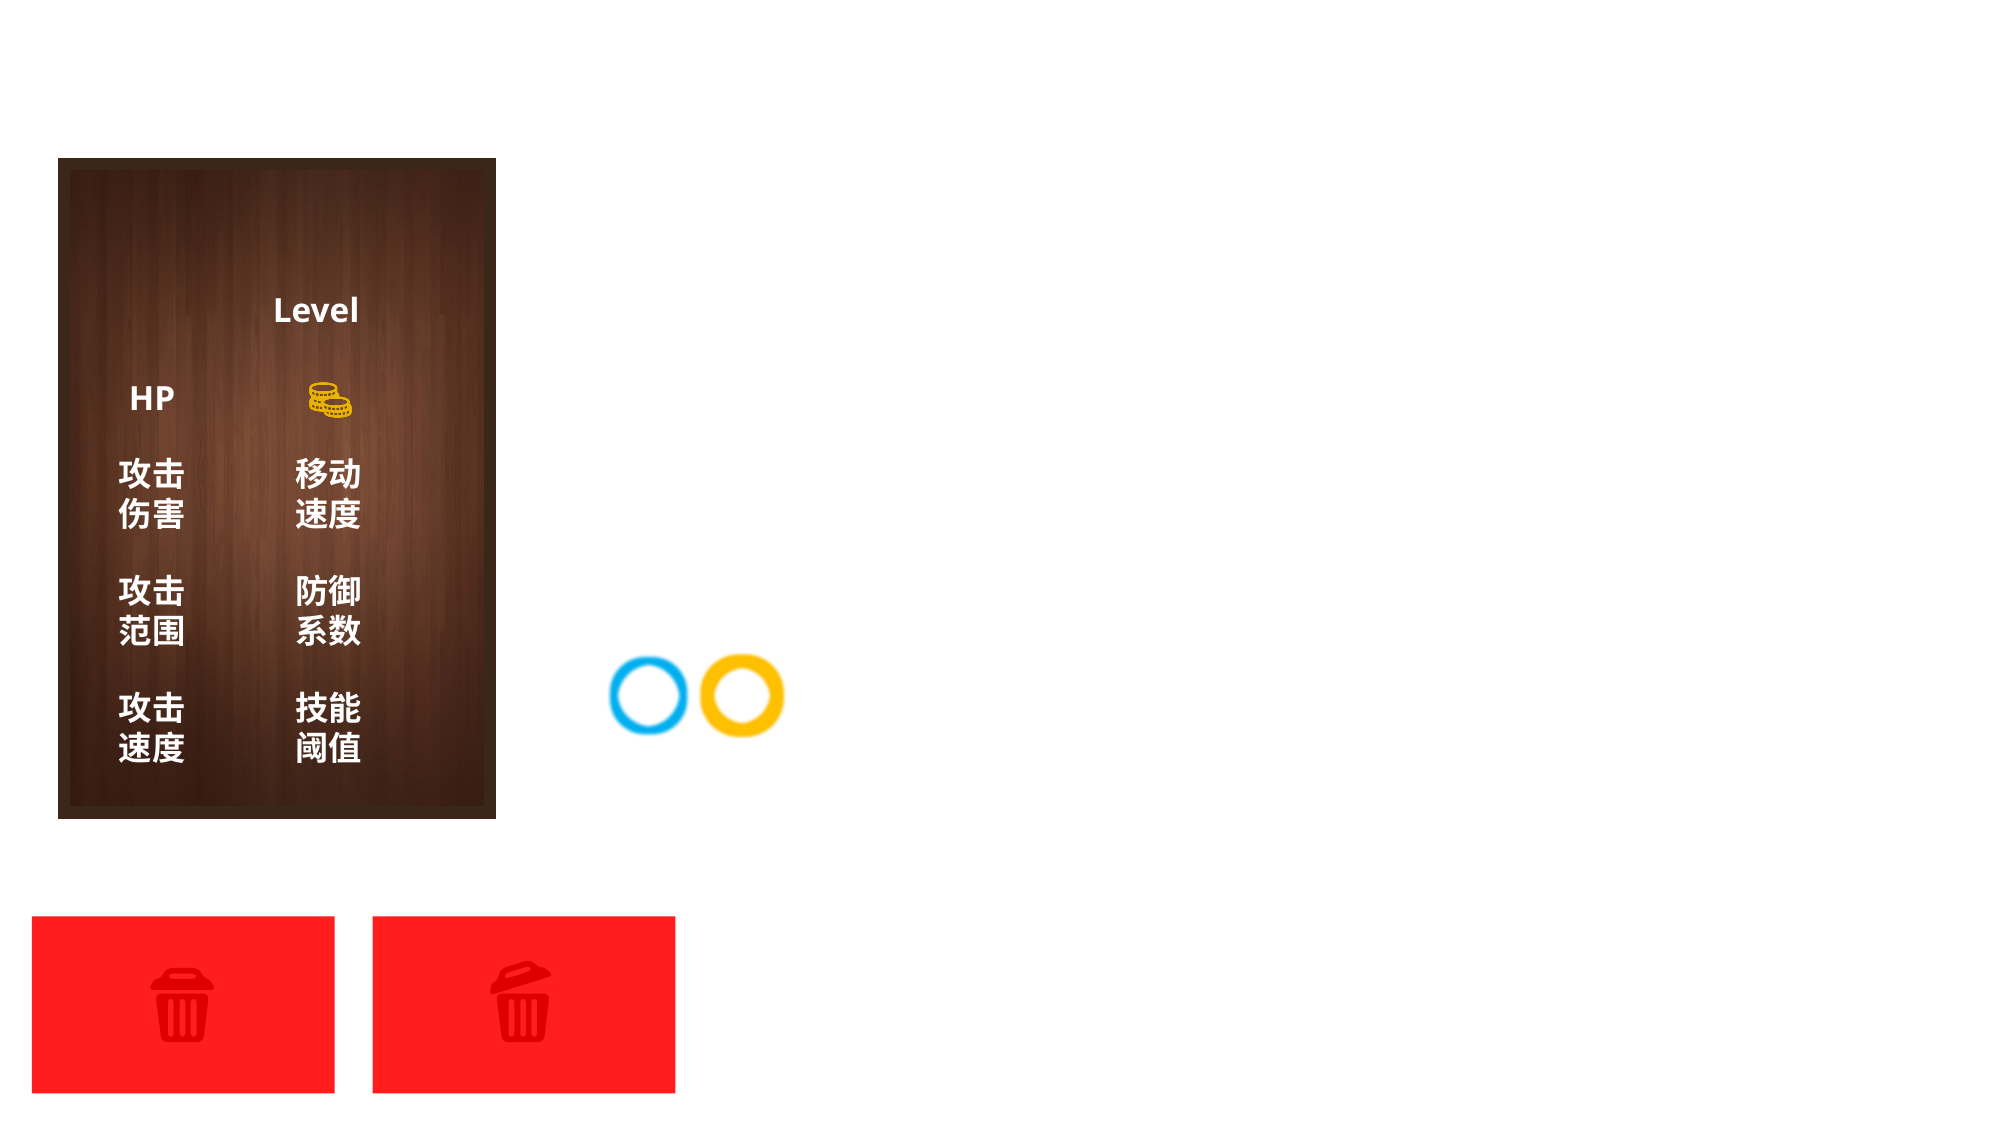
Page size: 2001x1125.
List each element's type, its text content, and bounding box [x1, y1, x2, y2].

text_box 攻击速度 [94, 683, 210, 772]
text_box Level [249, 282, 384, 336]
text_box [613, 661, 683, 730]
text_box HP [94, 374, 210, 420]
text_box 技能阈值 [271, 683, 386, 772]
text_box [372, 916, 676, 1094]
text_box [707, 661, 777, 730]
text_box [31, 916, 335, 1094]
text_box [63, 163, 491, 813]
text_box 移动速度 [271, 449, 386, 537]
text_box 攻击范围 [94, 566, 210, 655]
text_box 攻击伤害 [94, 449, 210, 537]
picture [305, 376, 354, 424]
text_box 防御系数 [271, 566, 386, 655]
